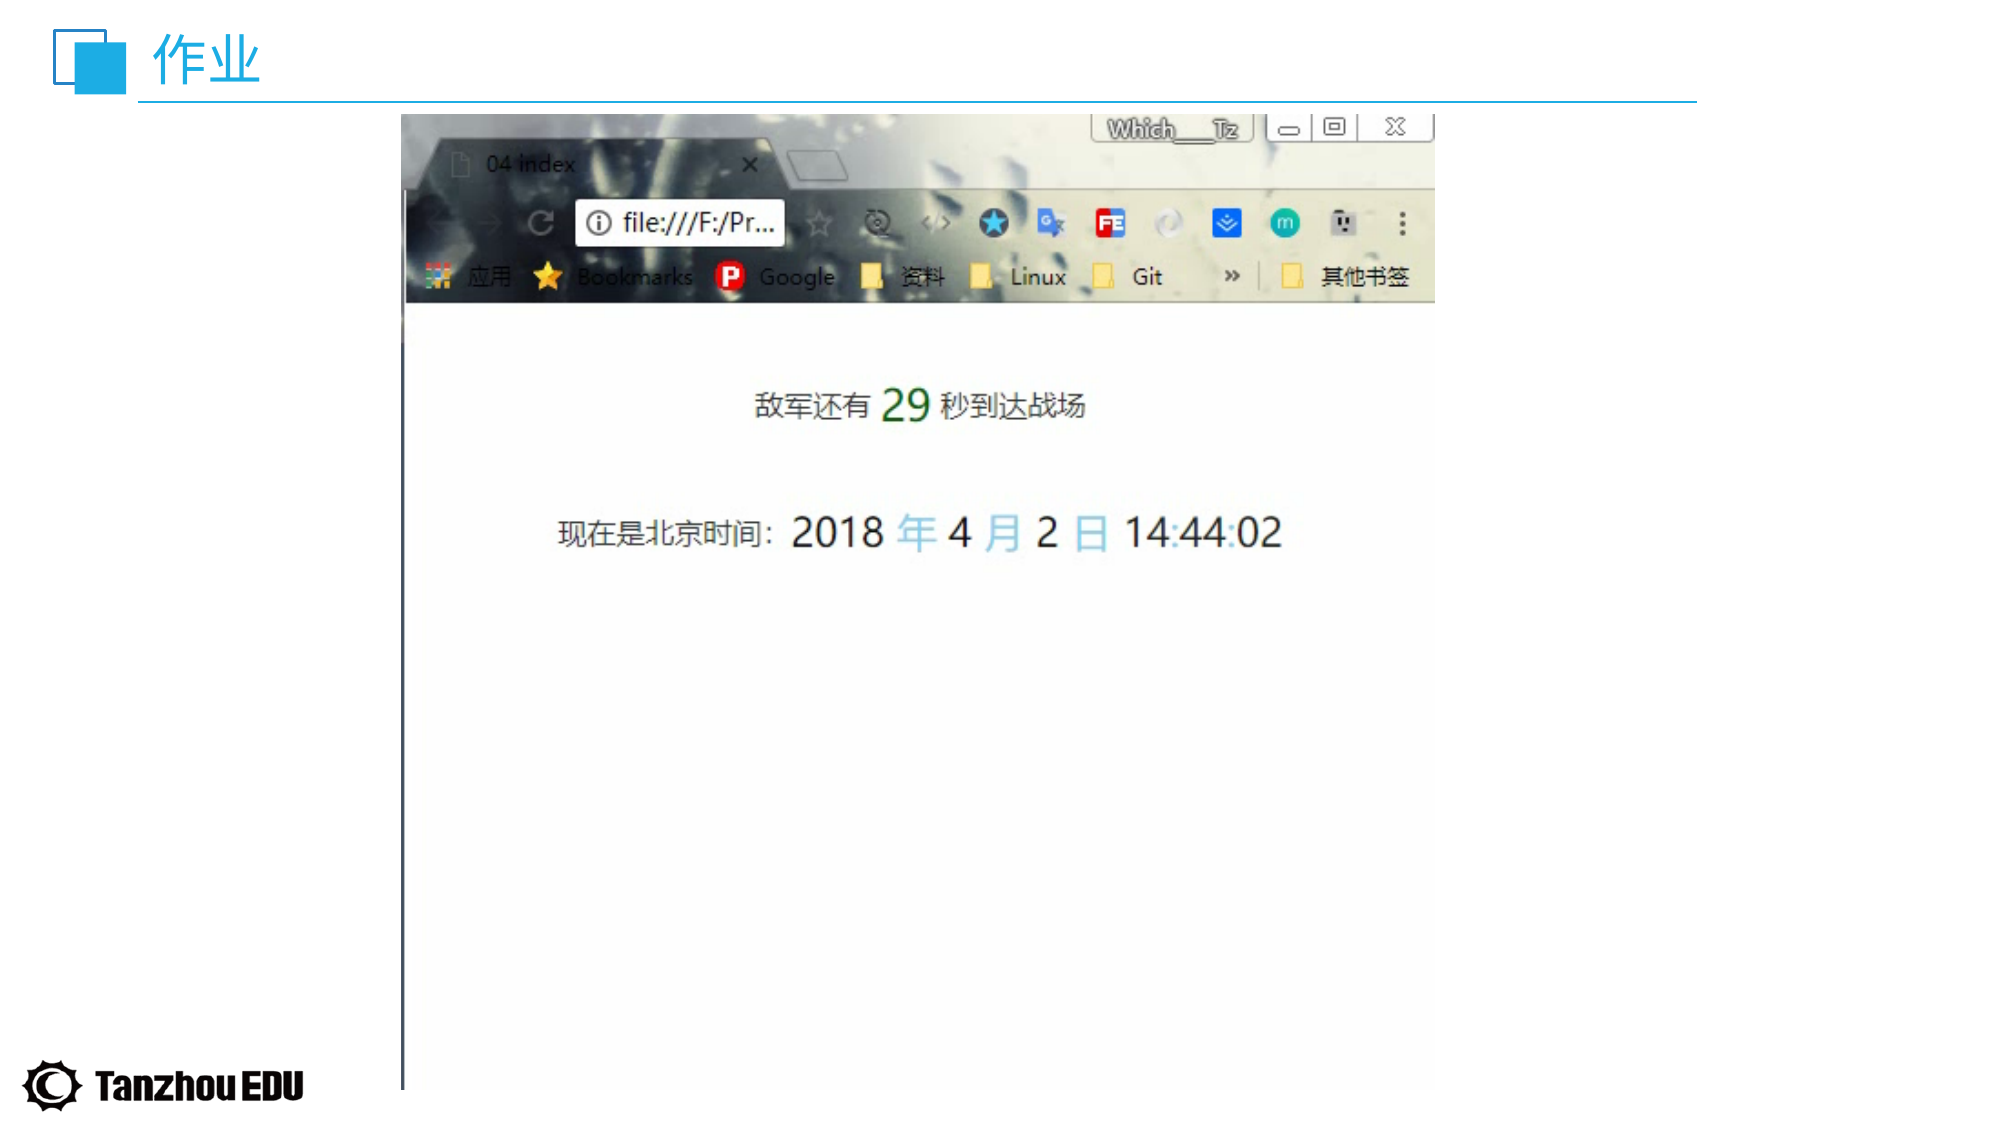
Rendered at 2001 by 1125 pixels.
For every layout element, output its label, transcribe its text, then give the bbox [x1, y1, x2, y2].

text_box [400, 113, 1436, 1091]
picture [2, 1031, 328, 1125]
text_box 作业 [141, 34, 732, 90]
